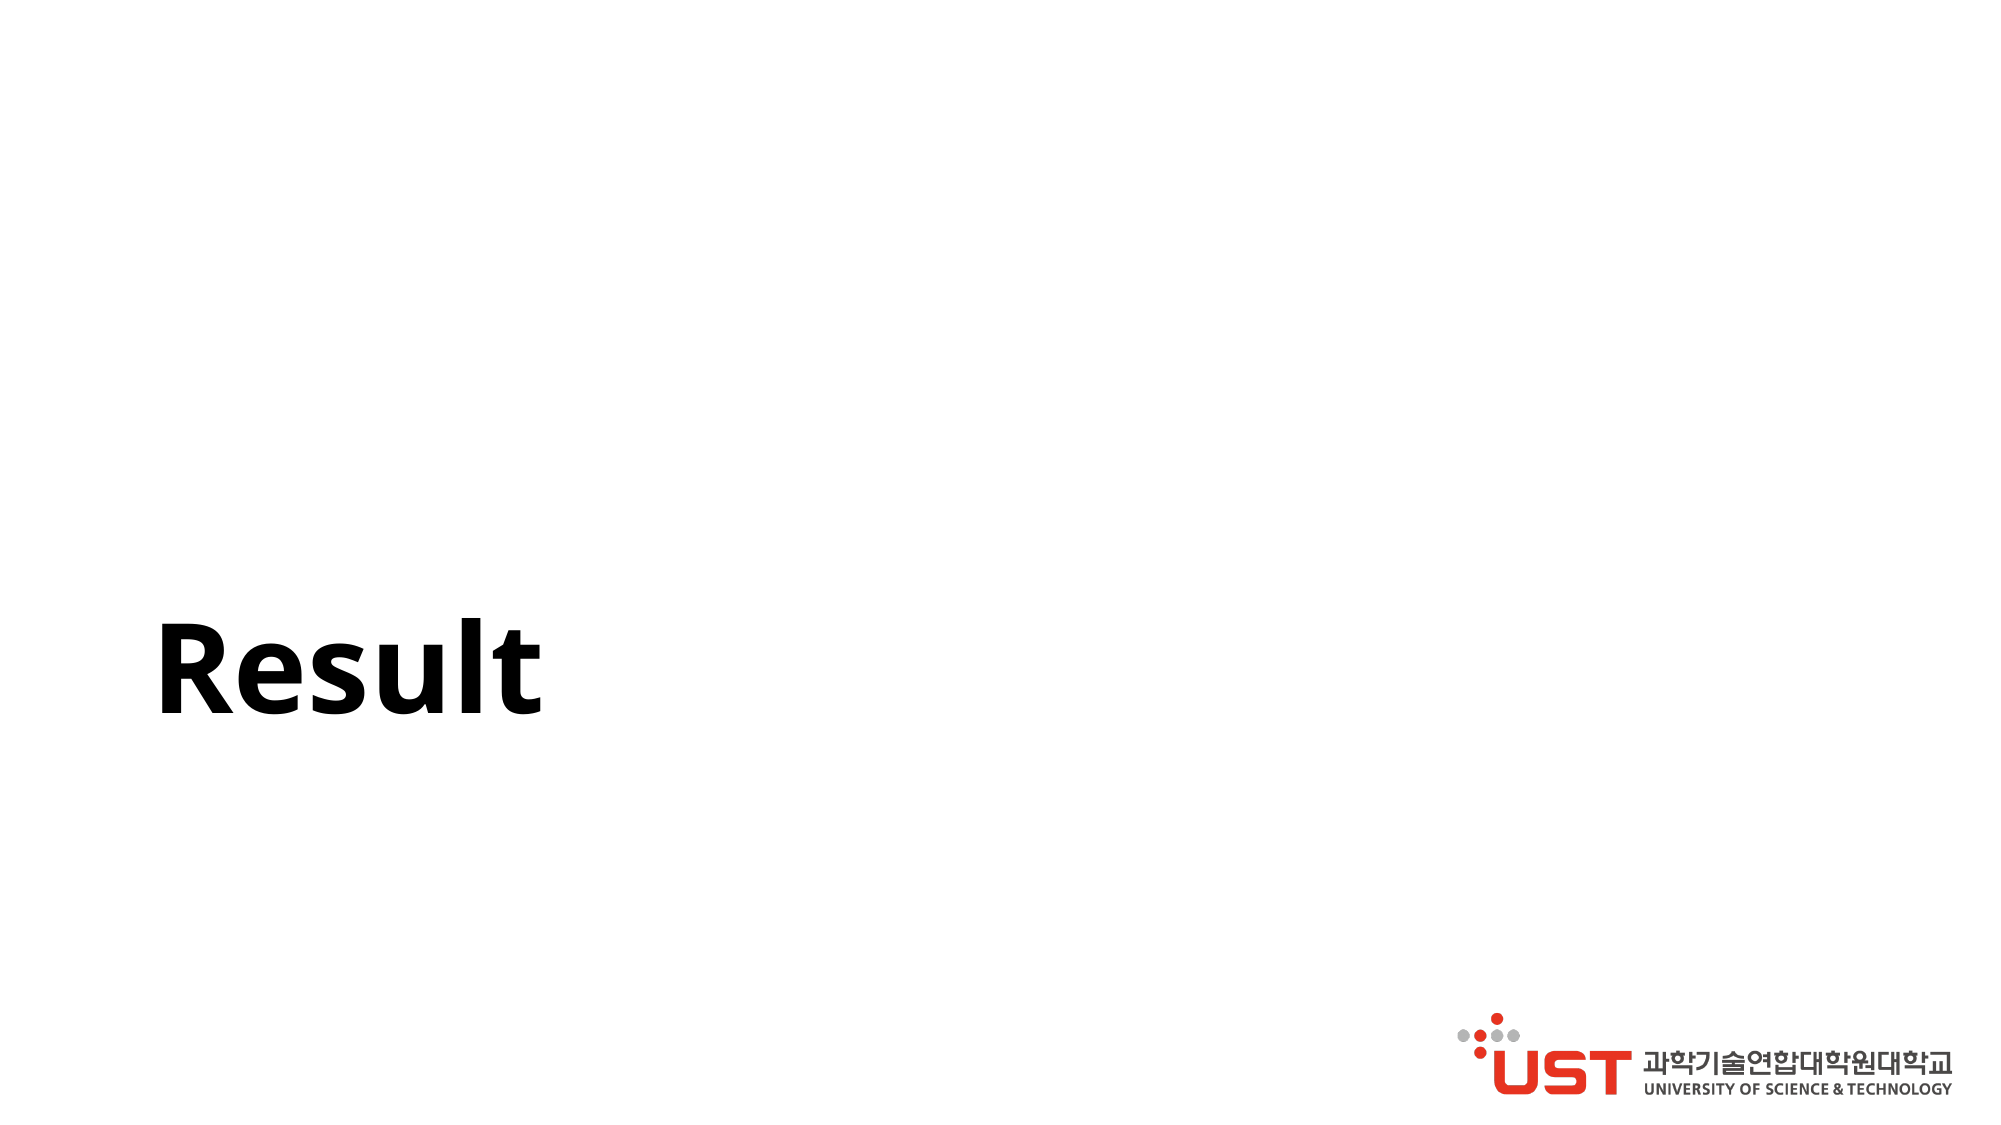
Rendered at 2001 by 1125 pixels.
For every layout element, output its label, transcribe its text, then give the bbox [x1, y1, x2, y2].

title Result [136, 280, 1862, 749]
picture [1452, 1006, 1958, 1103]
